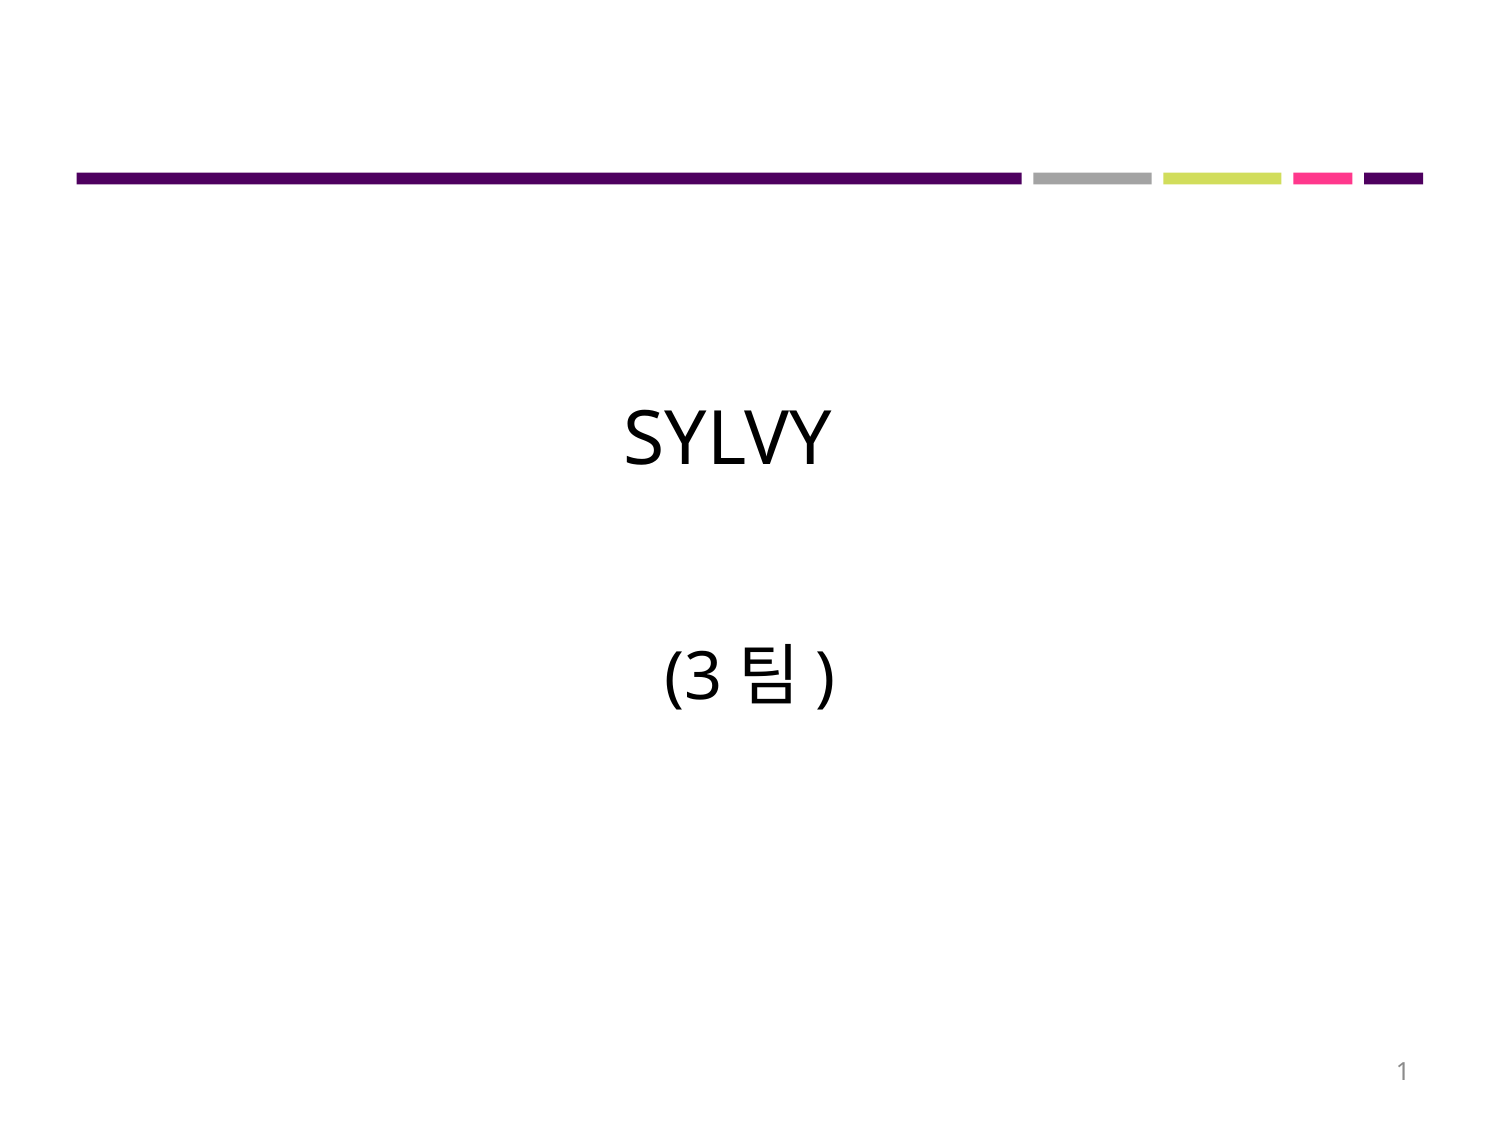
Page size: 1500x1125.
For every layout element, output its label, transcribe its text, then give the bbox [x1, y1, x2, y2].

slide_number 1 [1074, 1042, 1425, 1103]
subtitle (3팀) [225, 609, 1275, 898]
title SYLVY [100, 314, 1376, 556]
